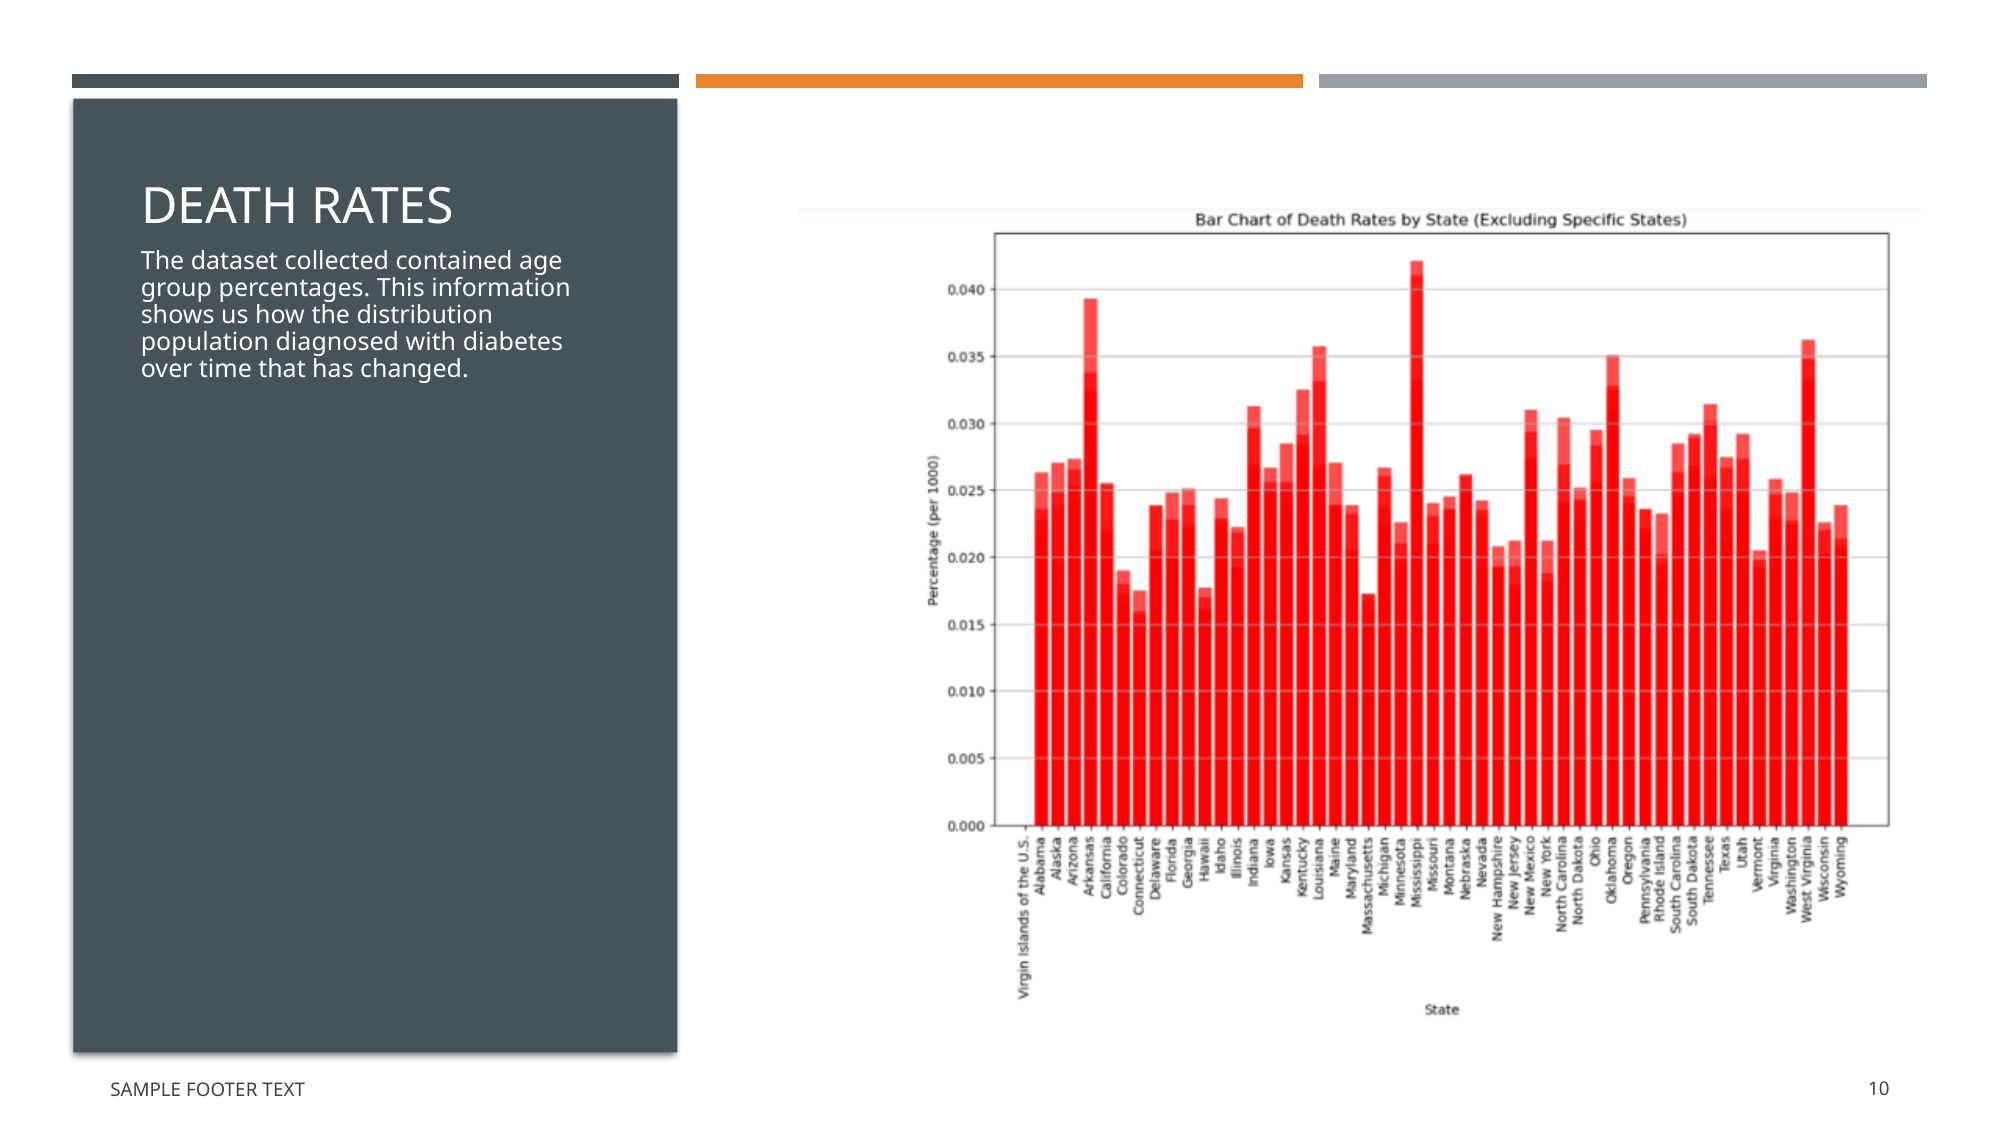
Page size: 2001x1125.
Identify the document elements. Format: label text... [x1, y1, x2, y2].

title Death rates [125, 153, 624, 240]
footer Sample Footer Text [95, 1058, 1230, 1119]
slide_number 10 [1732, 1059, 1905, 1120]
text_box The dataset collected contained age group percentages. This information shows us how the distribution population diagnosed with diabetes over time that has changed. [125, 240, 624, 958]
picture [797, 207, 1924, 1030]
